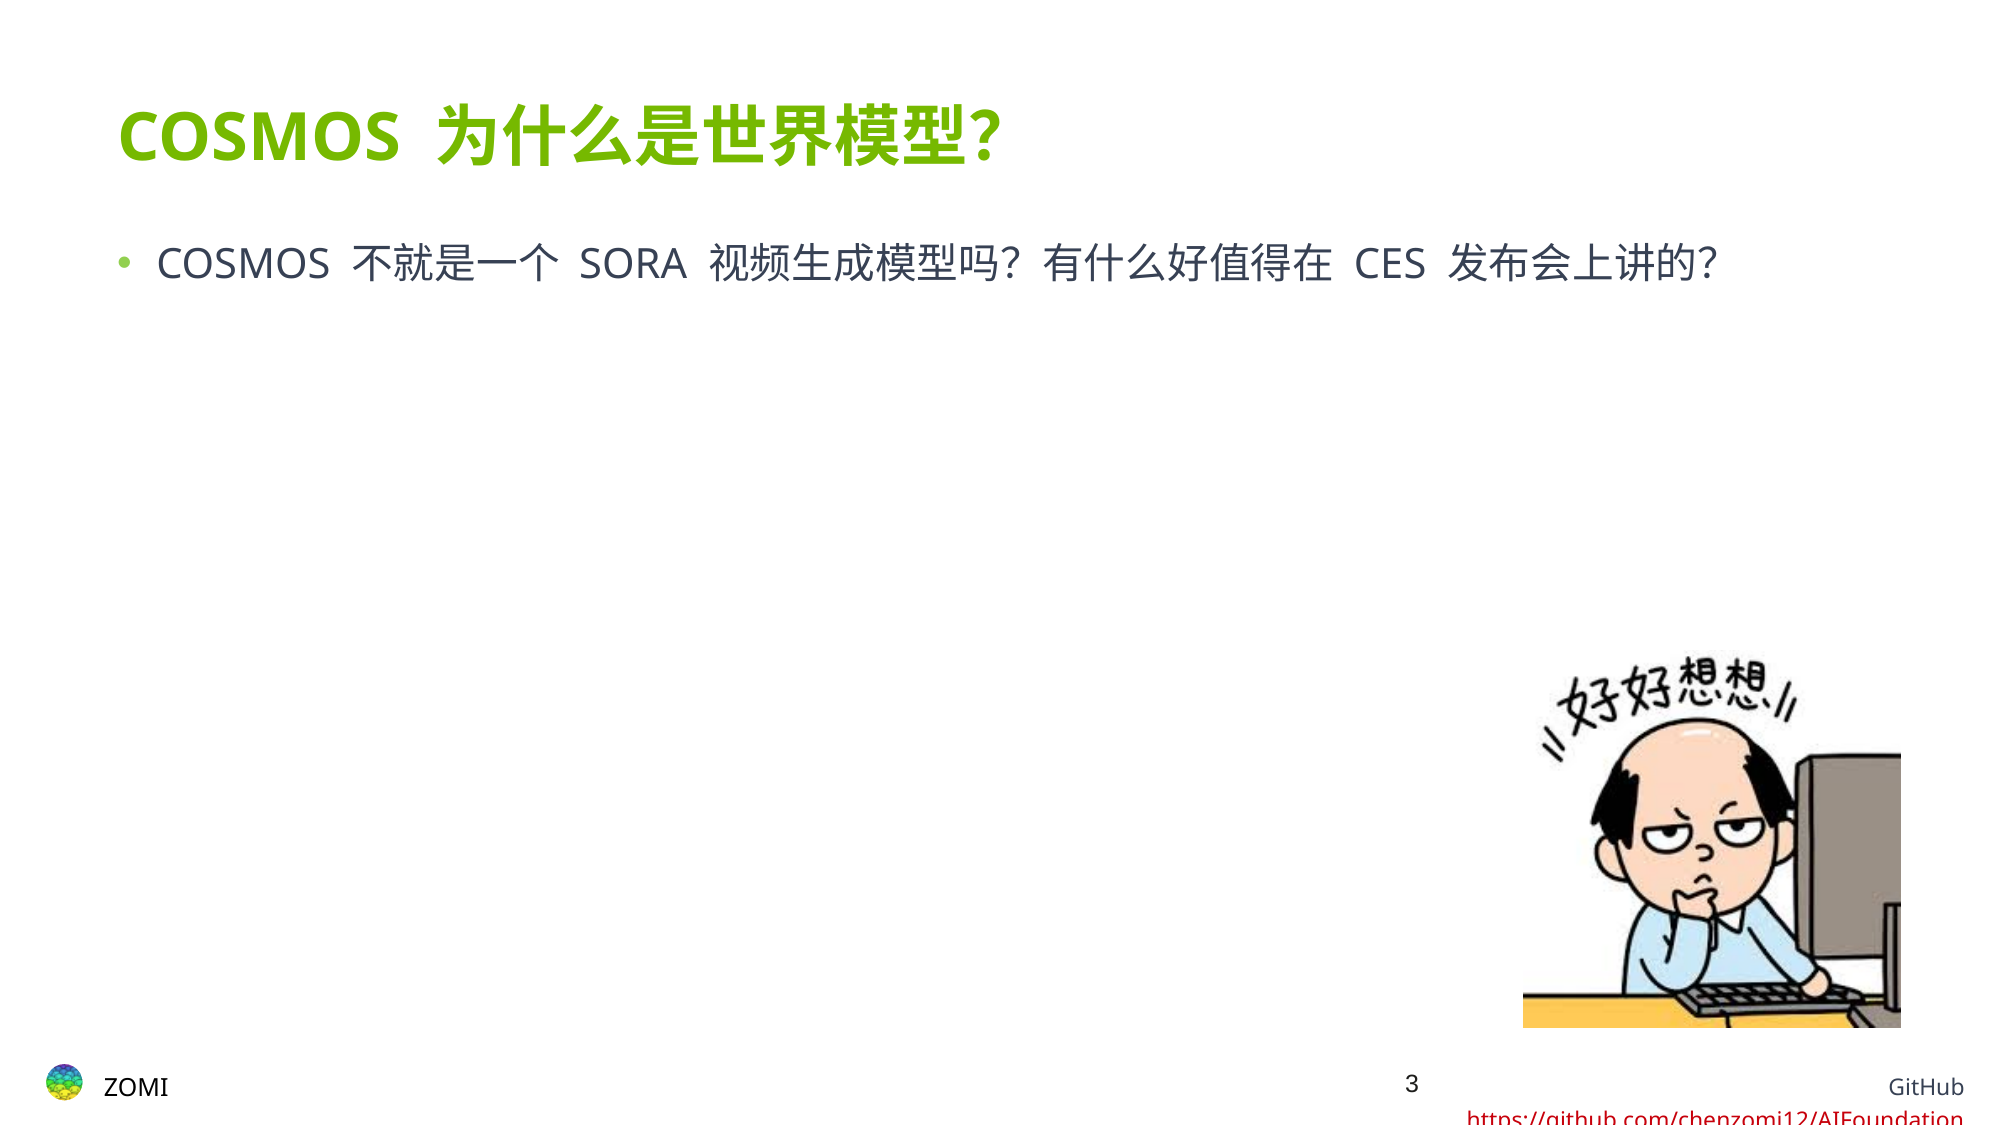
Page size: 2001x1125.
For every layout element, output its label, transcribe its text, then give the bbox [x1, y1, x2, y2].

picture [1523, 649, 1902, 1028]
picture [47, 1065, 82, 1100]
title COSMOS 为什么是世界模型？ [102, 85, 1901, 183]
list COSMOS 不就是一个 SORA 视频生成模型吗？有什么好值得在 CES 发布会上讲的？ [102, 204, 1901, 1043]
